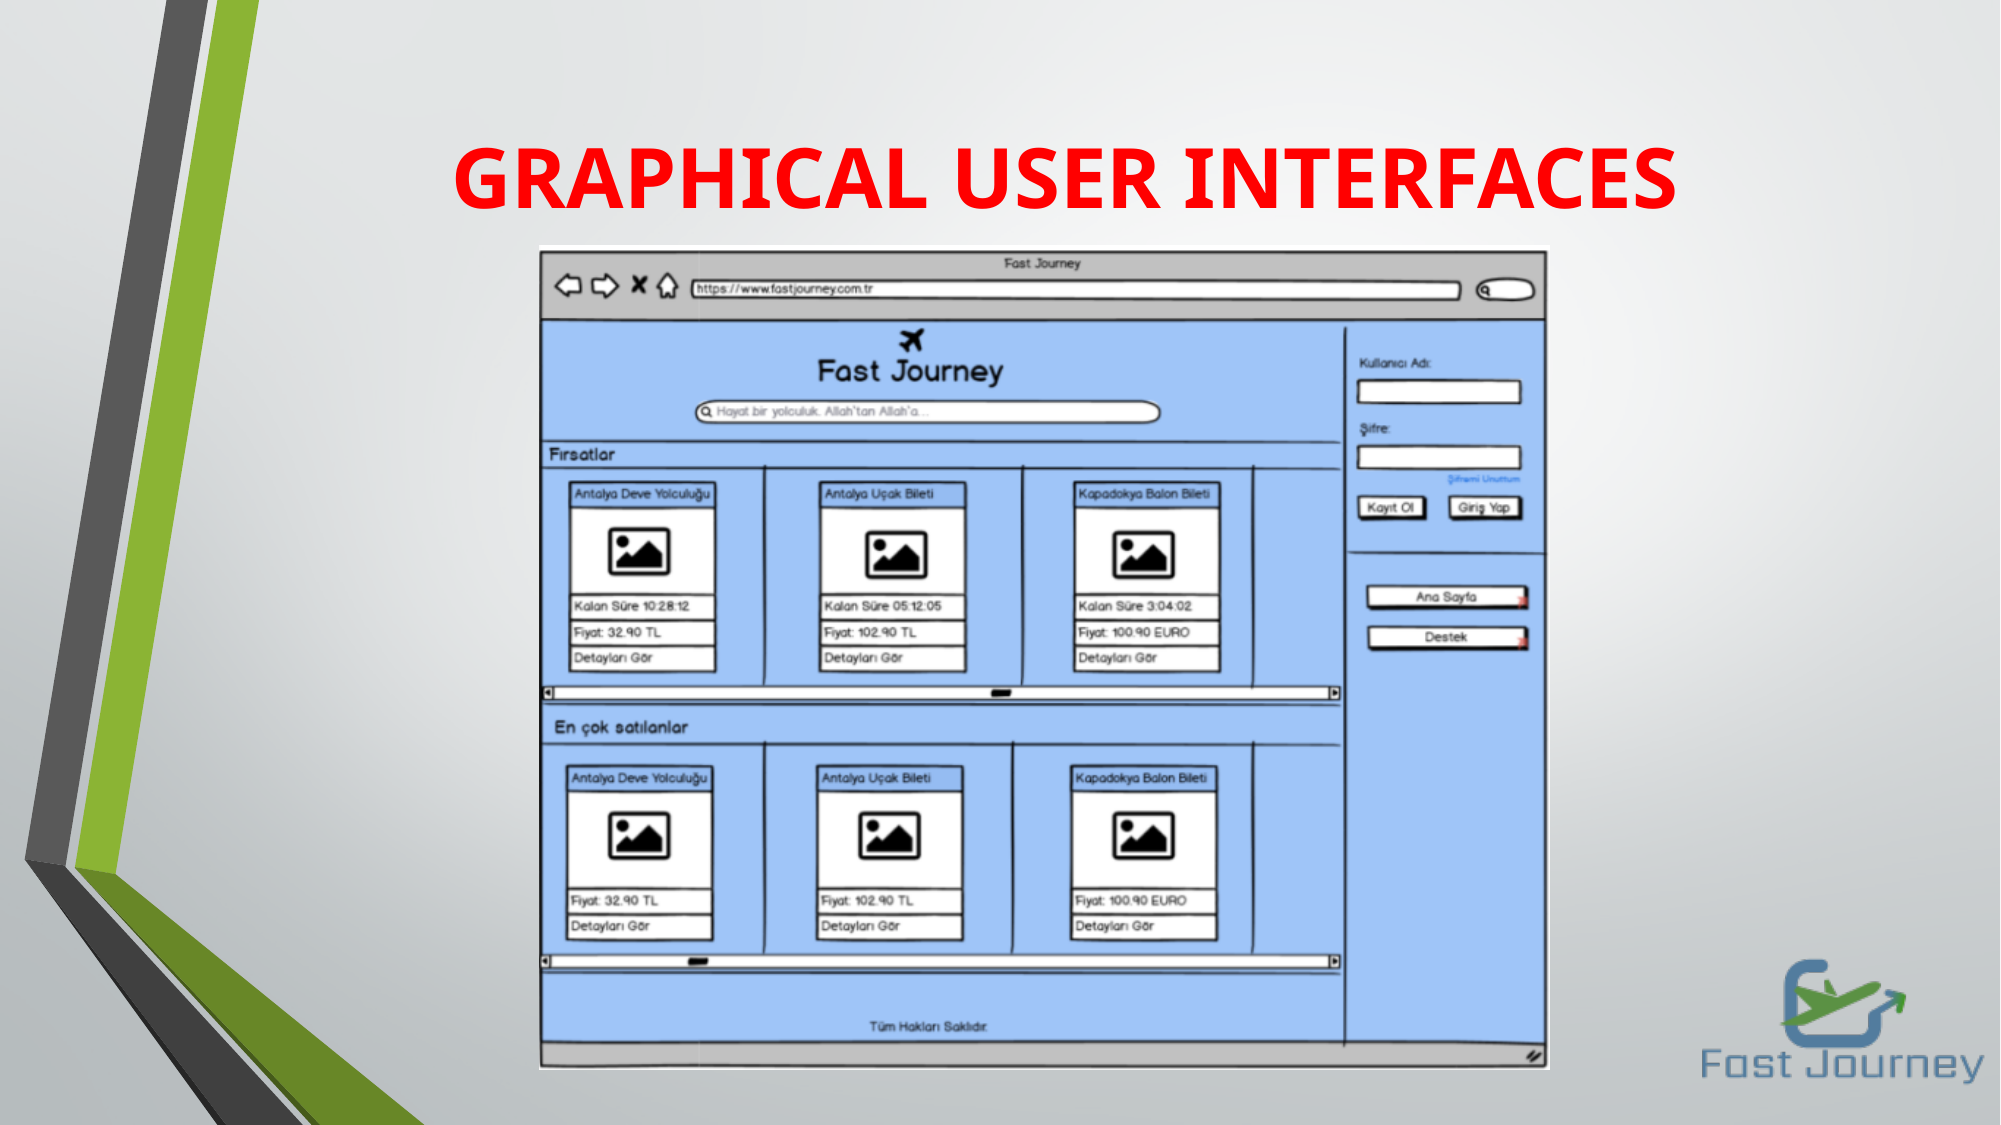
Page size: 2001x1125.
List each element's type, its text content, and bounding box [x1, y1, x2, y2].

picture [1687, 863, 2000, 1125]
title GRAPHICAL USER INTERFACES [243, 31, 1887, 319]
picture [539, 245, 1550, 1071]
